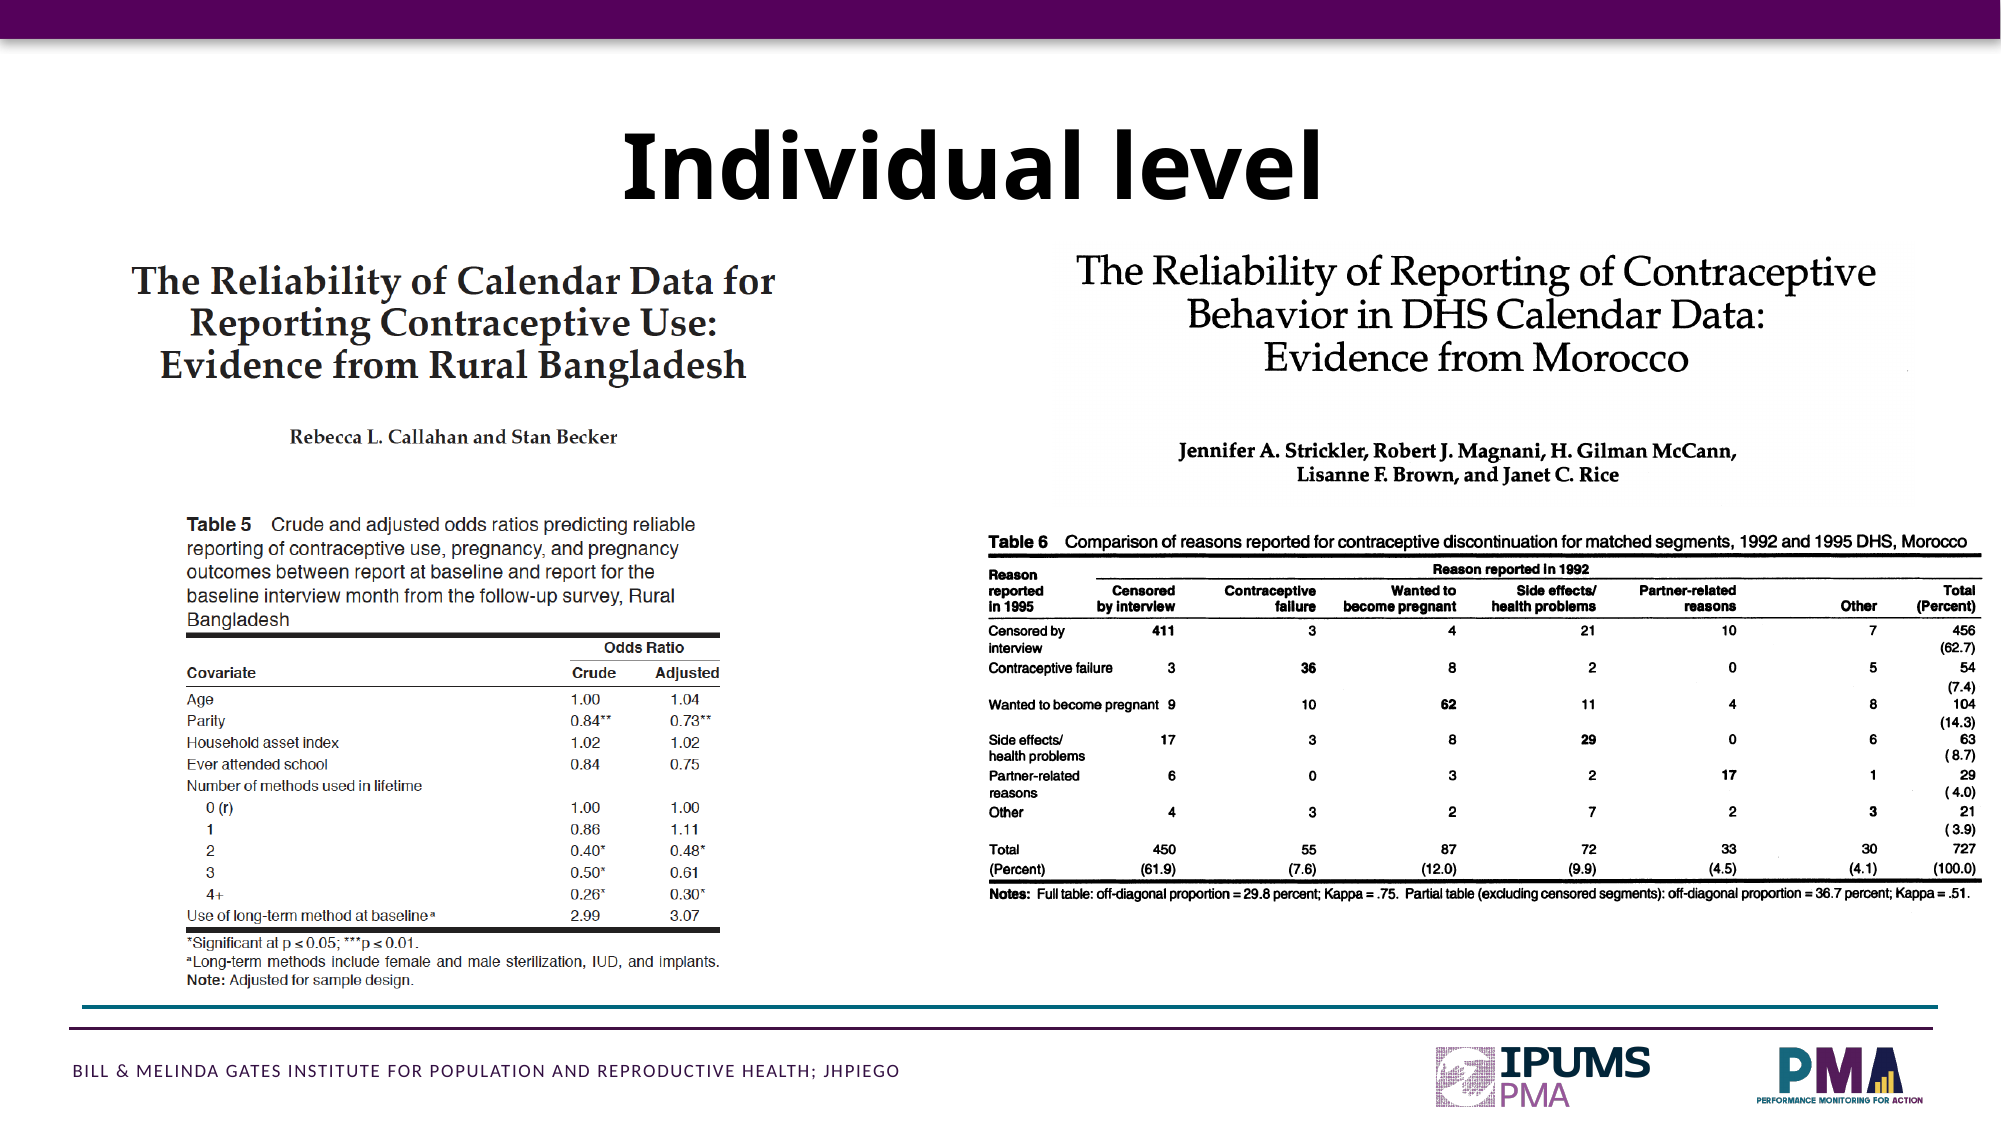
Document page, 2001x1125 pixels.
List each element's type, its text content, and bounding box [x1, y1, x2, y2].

text_box [0, 0, 2000, 39]
picture [1434, 1045, 1650, 1107]
picture [973, 523, 1995, 924]
picture [171, 502, 729, 995]
picture [1748, 1010, 1933, 1125]
picture [98, 239, 803, 475]
text_box Individual level [120, 100, 1828, 226]
picture [1052, 241, 1915, 508]
